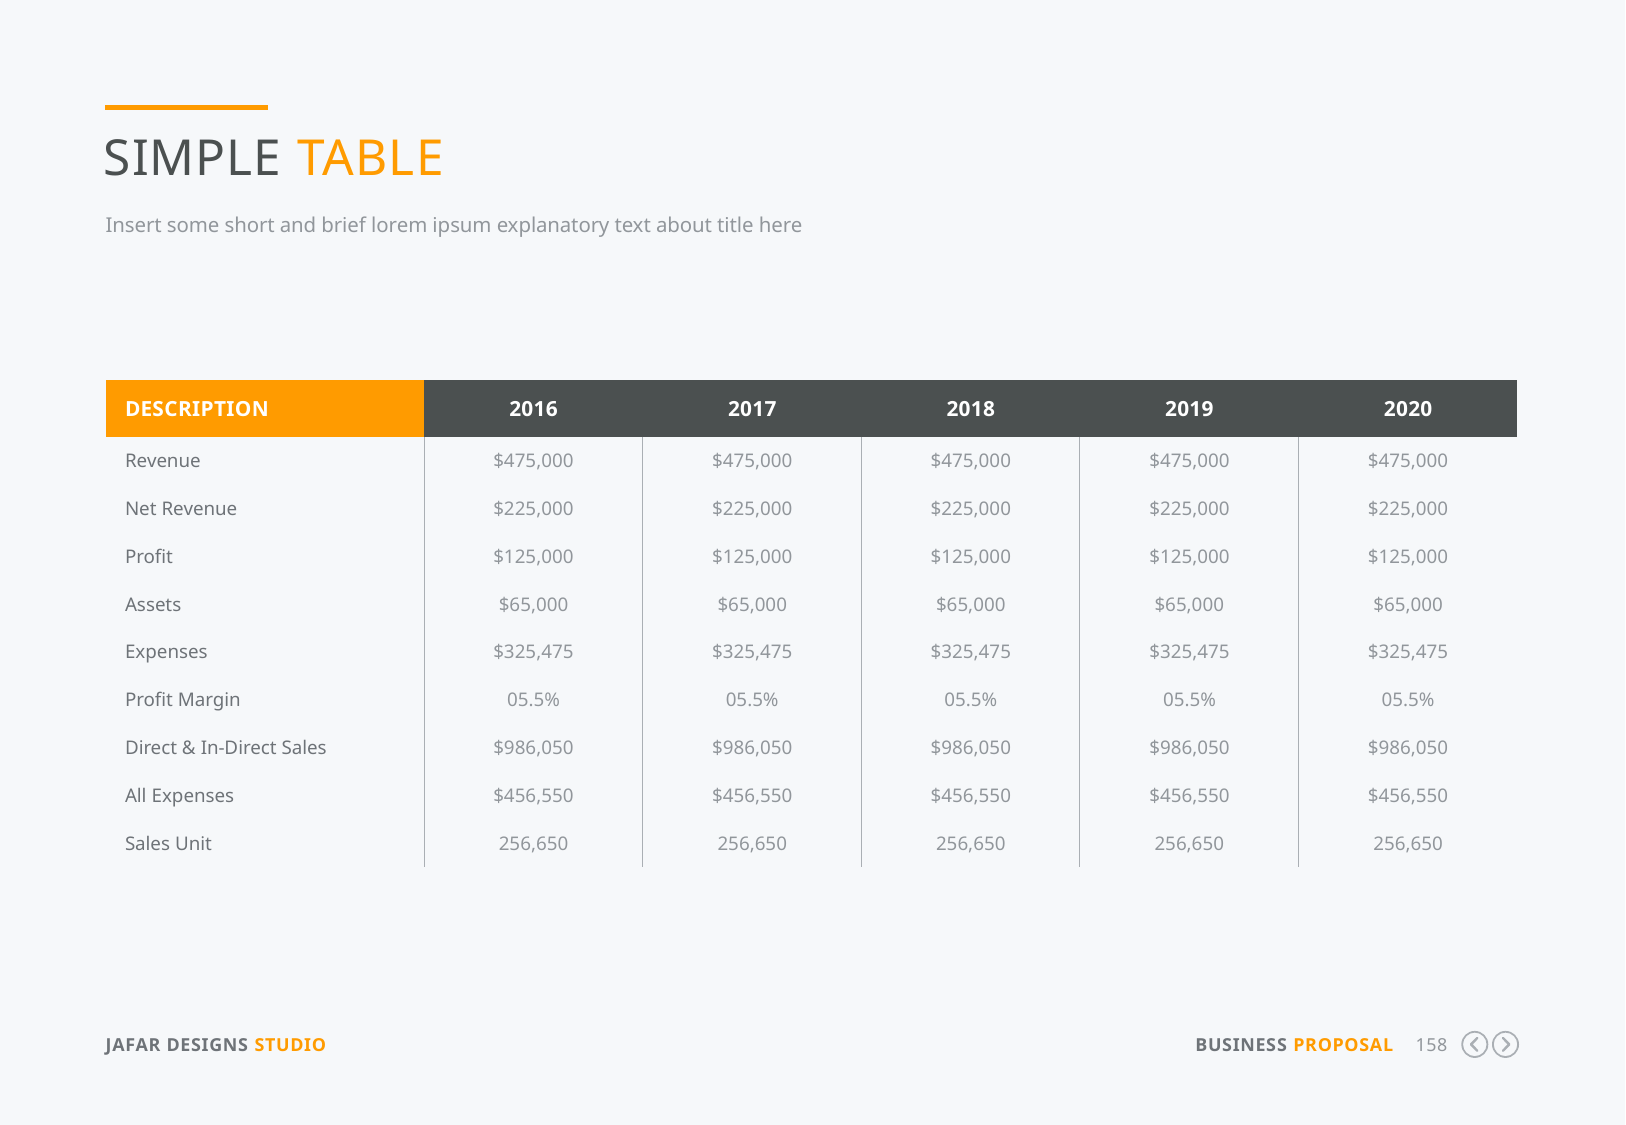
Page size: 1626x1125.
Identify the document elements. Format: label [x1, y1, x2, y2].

table_cell [425, 437, 642, 867]
table_cell [1080, 437, 1298, 867]
table_cell [862, 437, 1079, 867]
list [103, 125, 1518, 188]
table_cell [643, 437, 861, 867]
table_cell [1299, 437, 1517, 867]
table_header [106, 380, 1517, 437]
table_cell [106, 437, 424, 867]
list [105, 209, 1519, 241]
